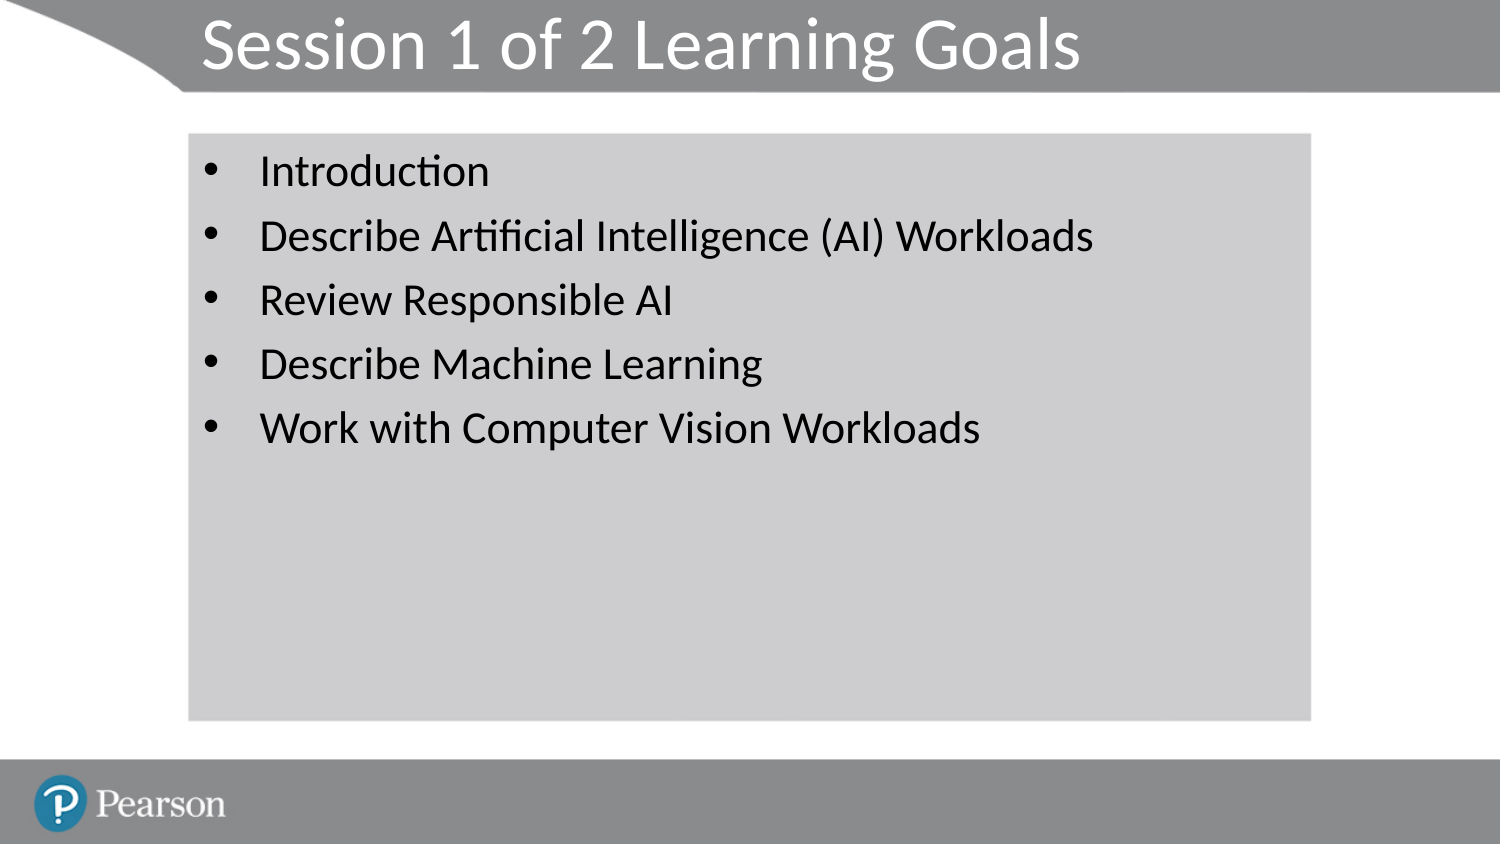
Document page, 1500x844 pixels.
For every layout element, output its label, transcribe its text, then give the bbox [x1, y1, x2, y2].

picture [0, 0, 1500, 844]
title Session 1 of 2 Learning Goals [186, 0, 1425, 79]
list Introduction Describe Artificial Intelligence (AI) Workloads Review Responsible AI Describe Machine Learning Work with Computer Vision Workloads [188, 133, 1311, 716]
